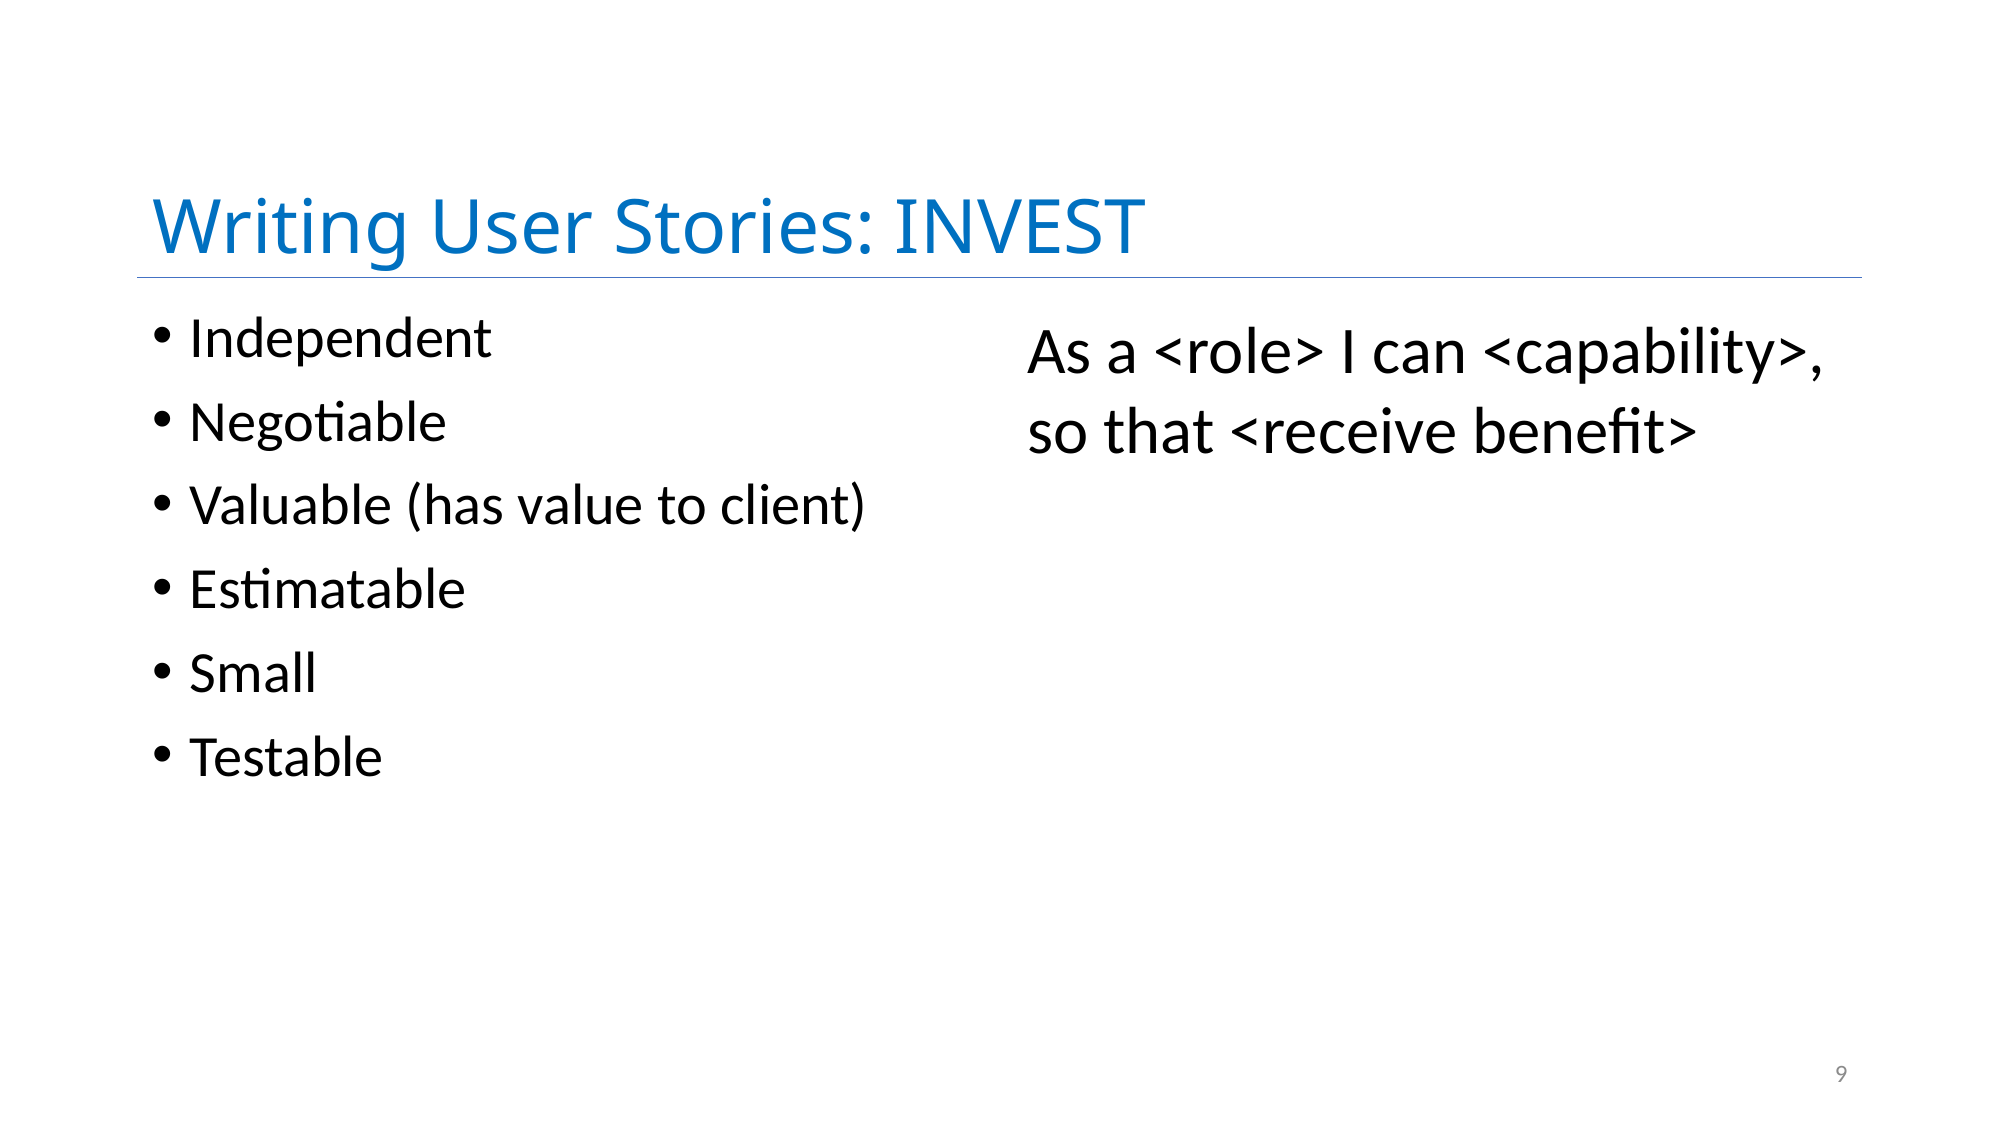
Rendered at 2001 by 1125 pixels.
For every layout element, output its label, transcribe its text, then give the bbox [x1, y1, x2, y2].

text_box As a <role> I can <capability>, so that <receive benefit> [1011, 298, 1878, 475]
slide_number 9 [1412, 1042, 1863, 1103]
list Independent Negotiable Valuable (has value to client) Estimatable Small Testable [137, 299, 988, 1014]
title Writing User Stories: INVEST [137, 59, 1863, 278]
